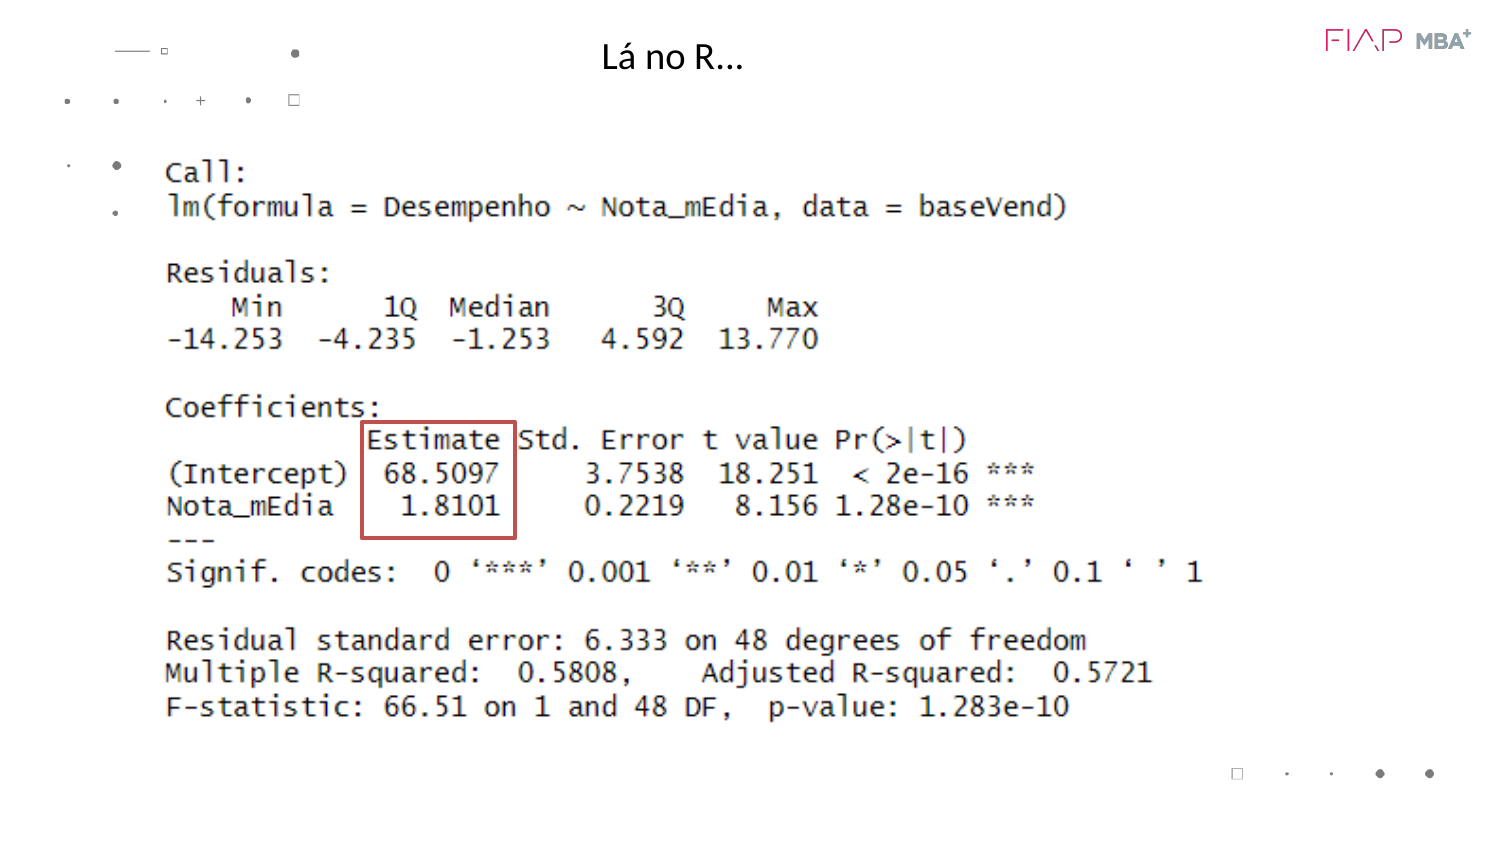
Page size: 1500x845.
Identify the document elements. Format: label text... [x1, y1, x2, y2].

title Lá no R... [76, 23, 1270, 86]
picture [0, 0, 1500, 844]
